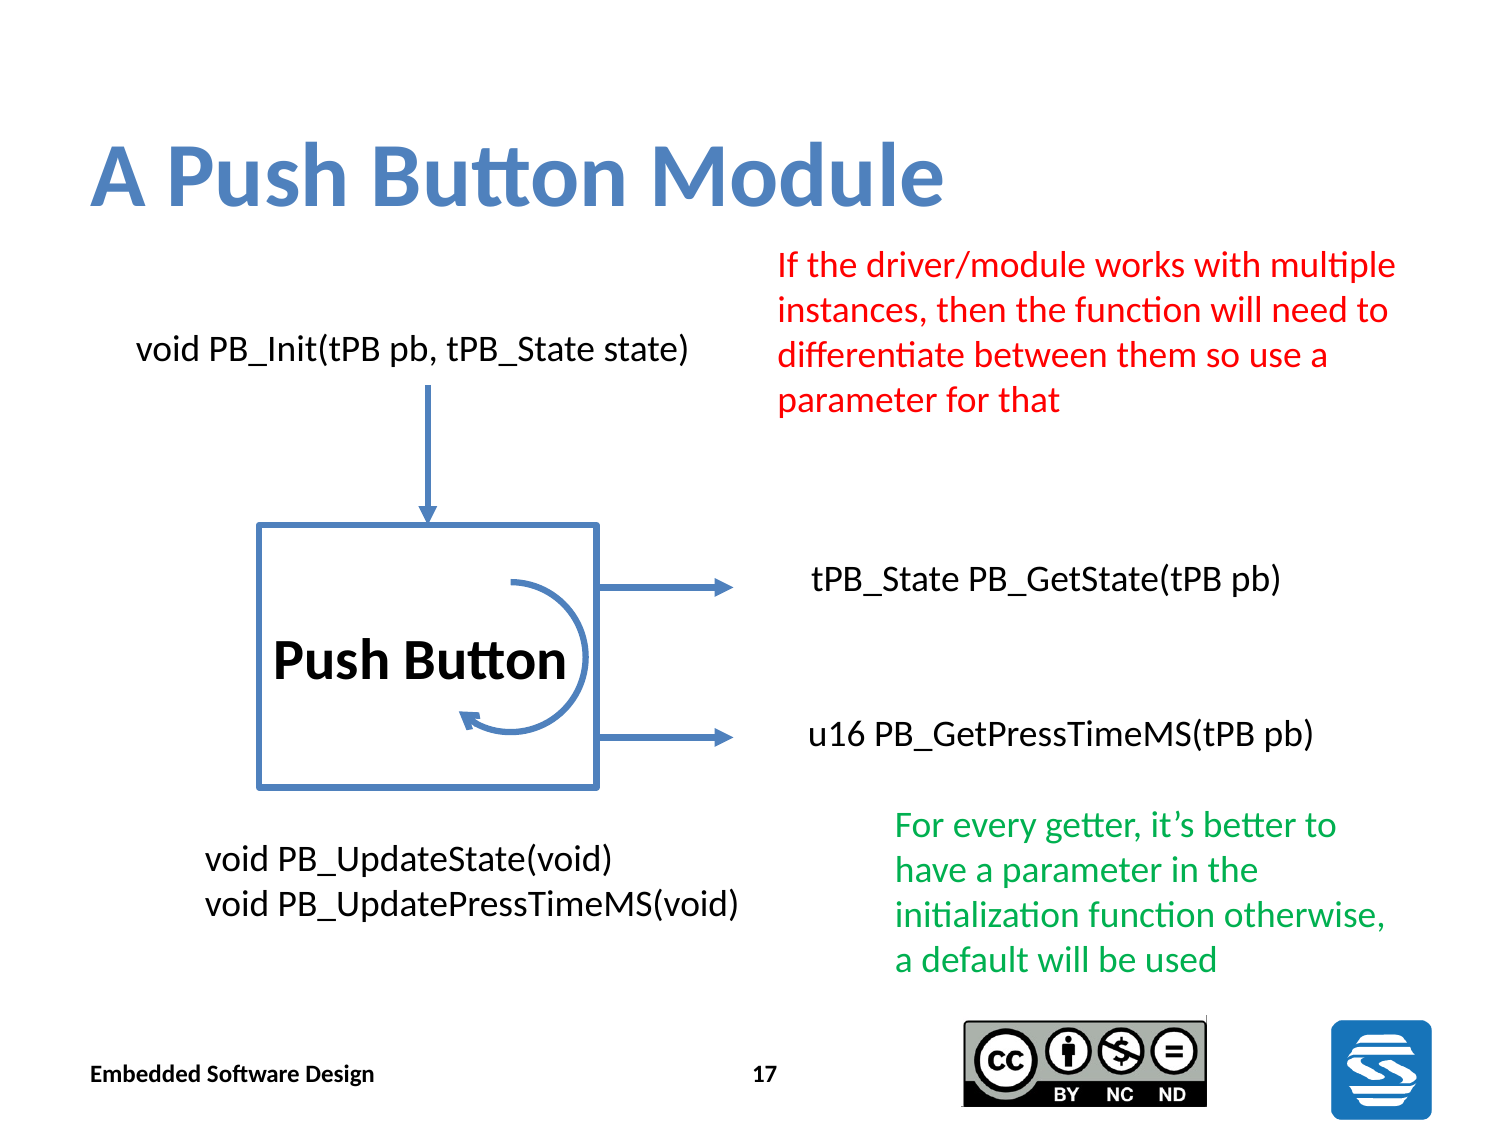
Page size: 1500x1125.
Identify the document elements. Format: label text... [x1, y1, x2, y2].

title A Push Button Module [75, 45, 1425, 233]
picture [961, 1015, 1207, 1107]
text_box For every getter, it’s better to have a parameter in the initialization function otherwise, a default will be used [880, 792, 1425, 988]
picture [1331, 1020, 1432, 1120]
text_box Push Button [258, 524, 597, 788]
text_box u16 PB_GetPressTimeMS(tPB pb) [793, 701, 1425, 762]
text_box void PB_UpdateState(void) void PB_UpdatePressTimeMS(void) [190, 826, 789, 932]
slide_number 17 [676, 1042, 854, 1103]
text_box [458, 581, 587, 733]
footer Embedded Software Design [75, 1042, 607, 1103]
text_box void PB_Init(tPB pb, tPB_State state) [112, 316, 711, 377]
text_box If the driver/module works with multiple instances, then the function will need to differentiate between them so use a parameter for that [762, 232, 1425, 428]
text_box tPB_State PB_GetState(tPB pb) [796, 546, 1313, 607]
